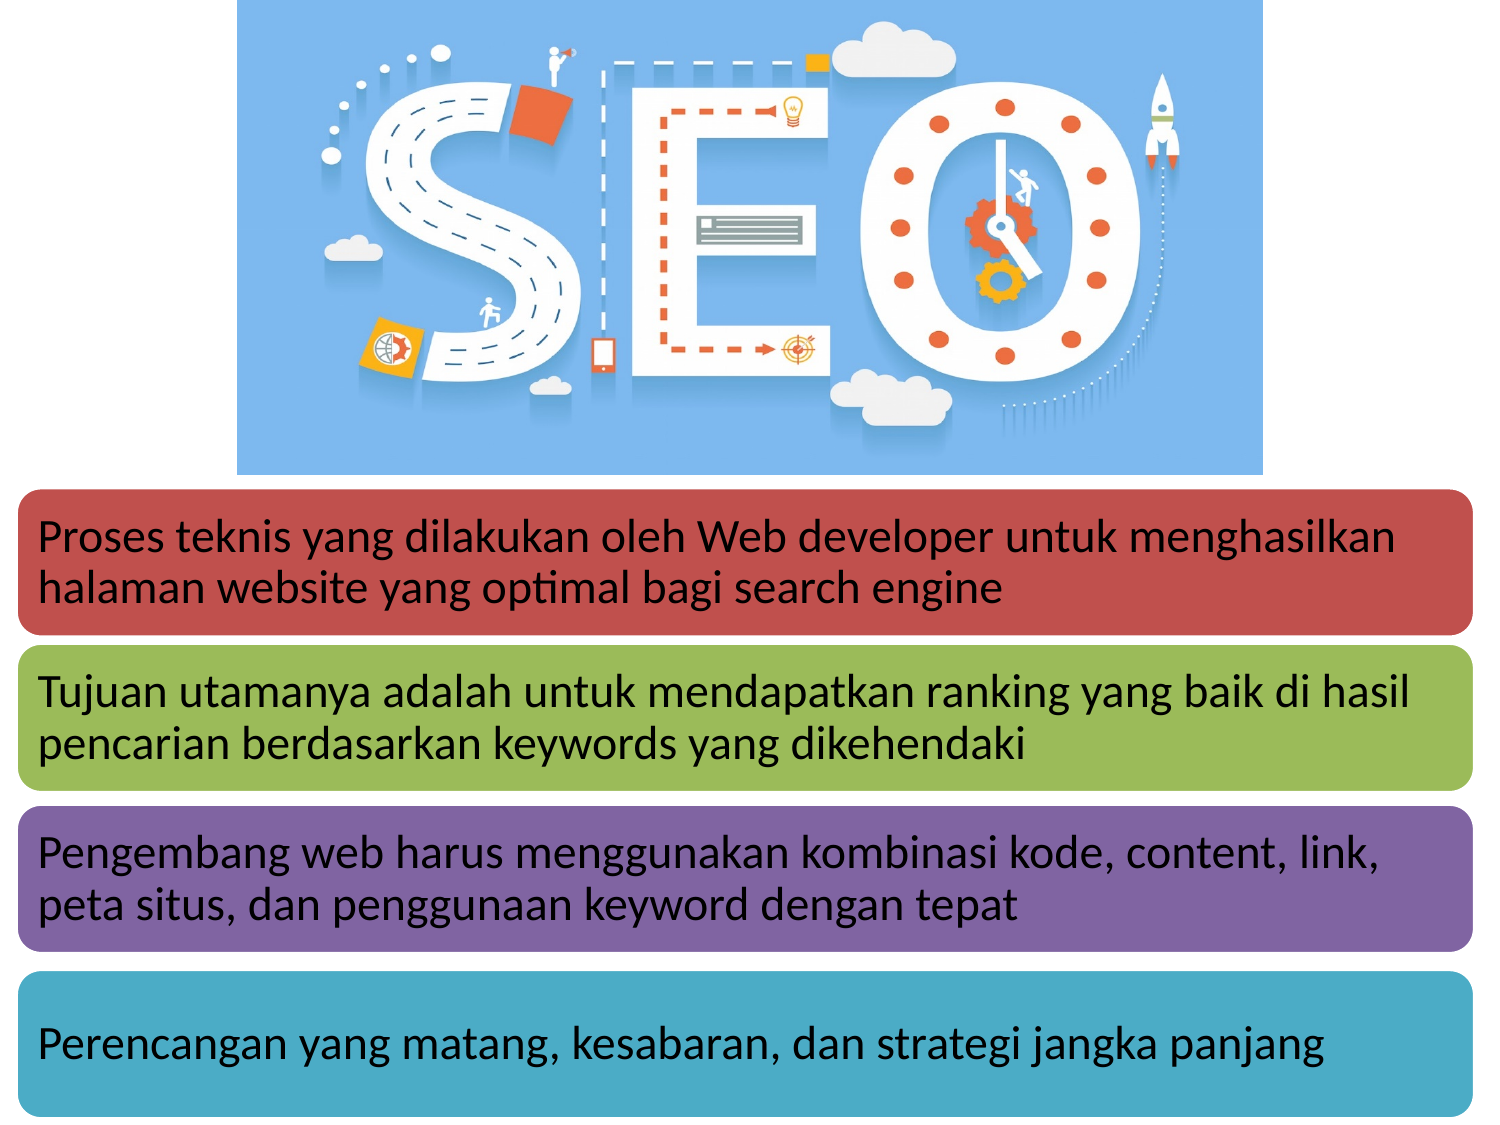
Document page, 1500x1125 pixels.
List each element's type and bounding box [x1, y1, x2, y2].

text_box [15, 477, 1476, 1120]
picture [237, 0, 1263, 476]
